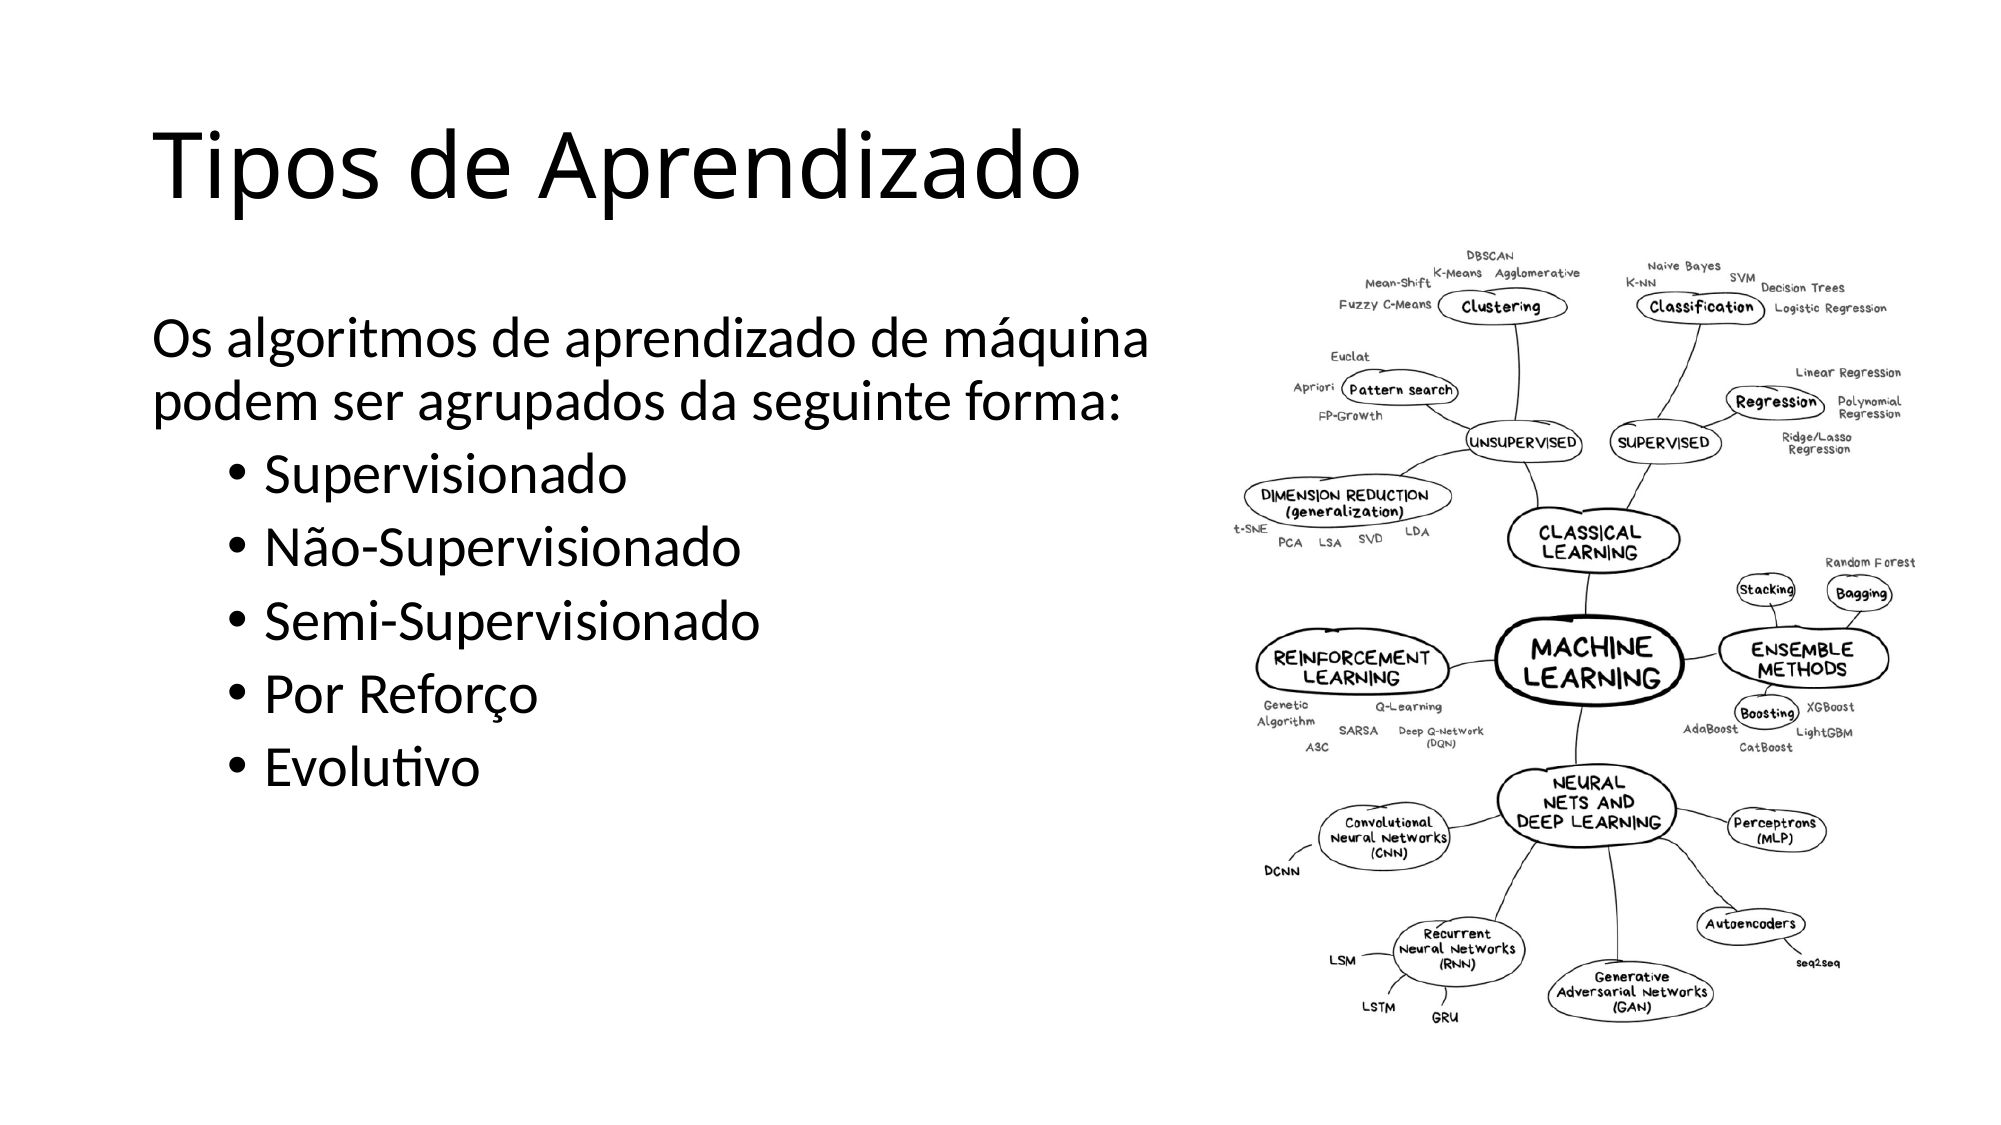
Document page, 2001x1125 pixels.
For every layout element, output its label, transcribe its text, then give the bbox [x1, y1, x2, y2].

list Os algoritmos de aprendizado de máquina podem ser agrupados da seguinte forma: Supervisionado Não-Supervisionado Semi-Supervisionado Por Reforço Evolutivo [137, 299, 1233, 1014]
title Tipos de Aprendizado [137, 59, 1863, 278]
picture [1233, 248, 1915, 1025]
